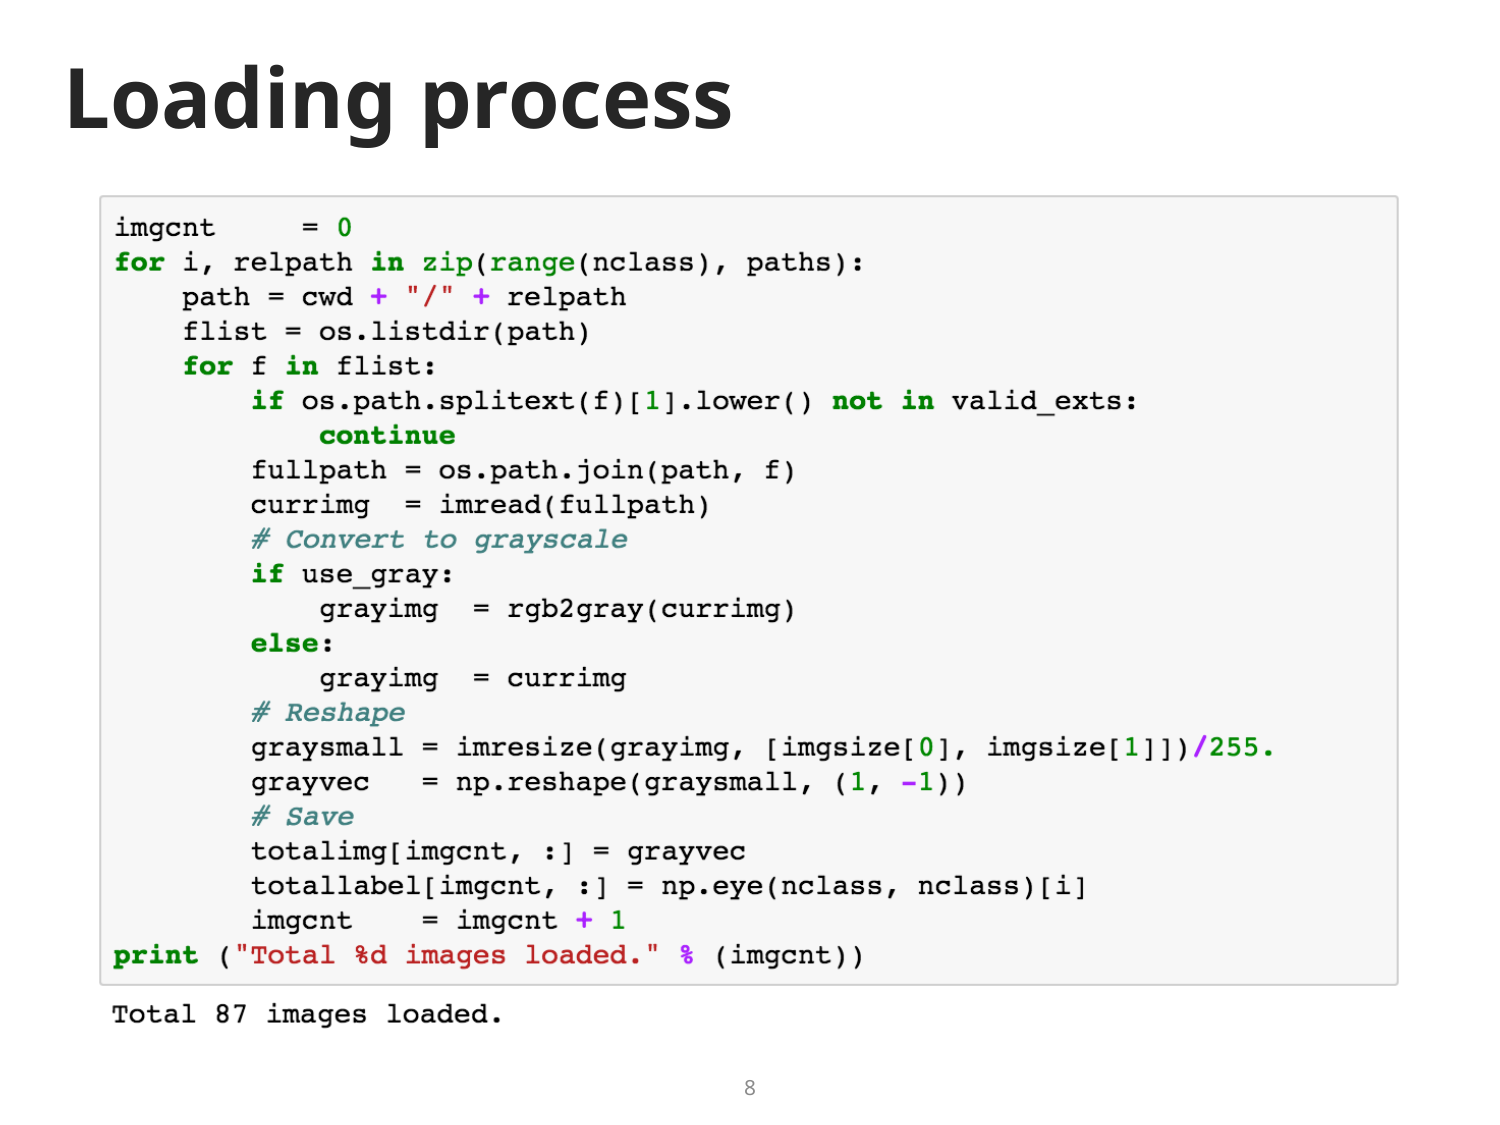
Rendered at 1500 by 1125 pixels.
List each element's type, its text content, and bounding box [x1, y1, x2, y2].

slide_number 8 [575, 1058, 925, 1119]
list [84, 183, 1415, 1048]
title Loading process [48, 41, 1456, 149]
